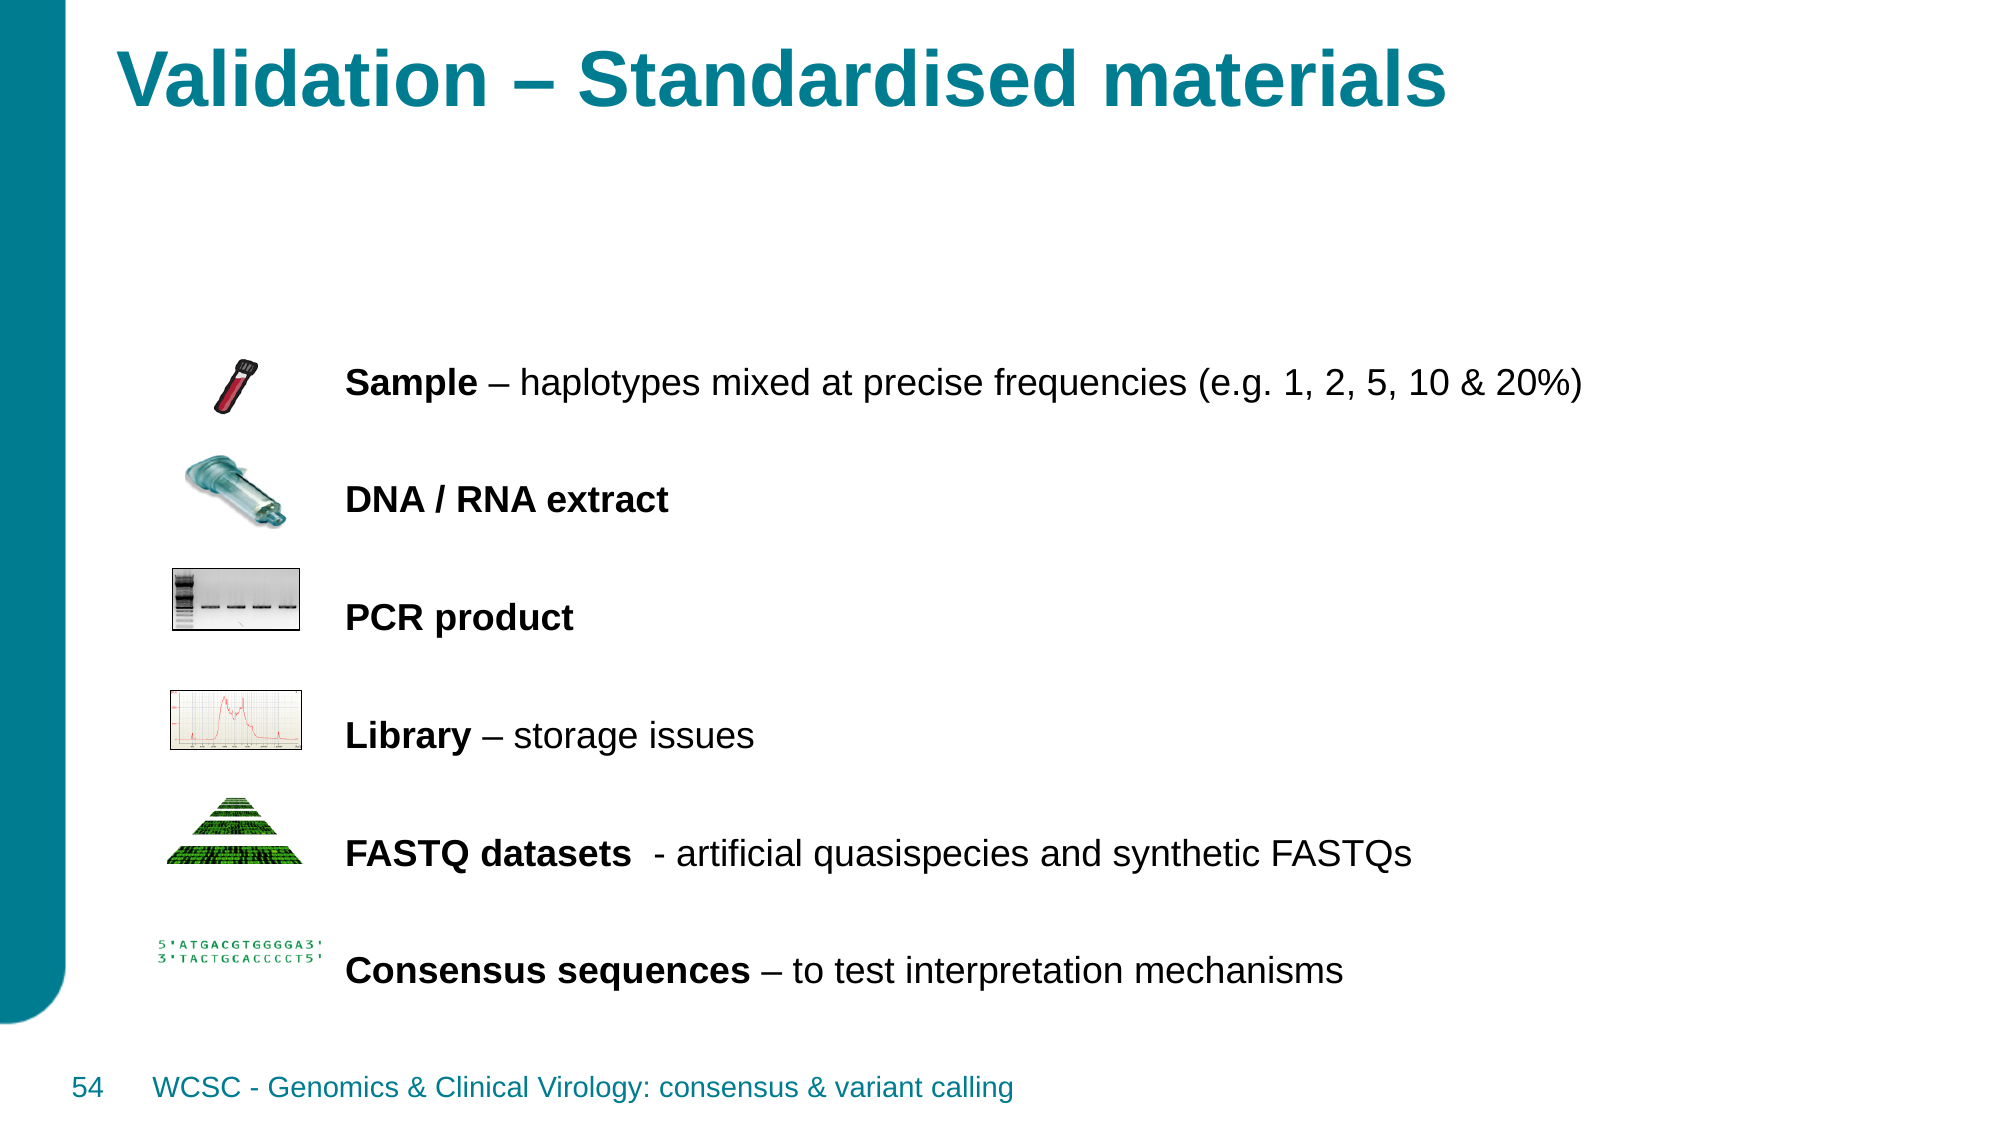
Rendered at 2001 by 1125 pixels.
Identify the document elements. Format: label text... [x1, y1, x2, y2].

picture [147, 763, 325, 864]
footer WCSC - Genomics & Clinical Virology: consensus & variant calling [137, 1056, 1780, 1116]
title Validation – Standardised materials [101, 30, 1926, 190]
list Sample – haplotypes mixed at precise frequencies (e.g. 1, 2, 5, 10 & 20%) DNA / RNA extract PCR product Library – storage issues FASTQ datasets - artificial quasispecies and synthetic FASTQs Consensus sequences – to test interpretation mechanisms [101, 291, 1926, 1005]
picture [147, 929, 334, 970]
slide_number 54 [21, 1056, 120, 1117]
picture [185, 452, 287, 529]
picture [192, 352, 280, 418]
picture [172, 569, 299, 630]
picture [170, 689, 302, 750]
